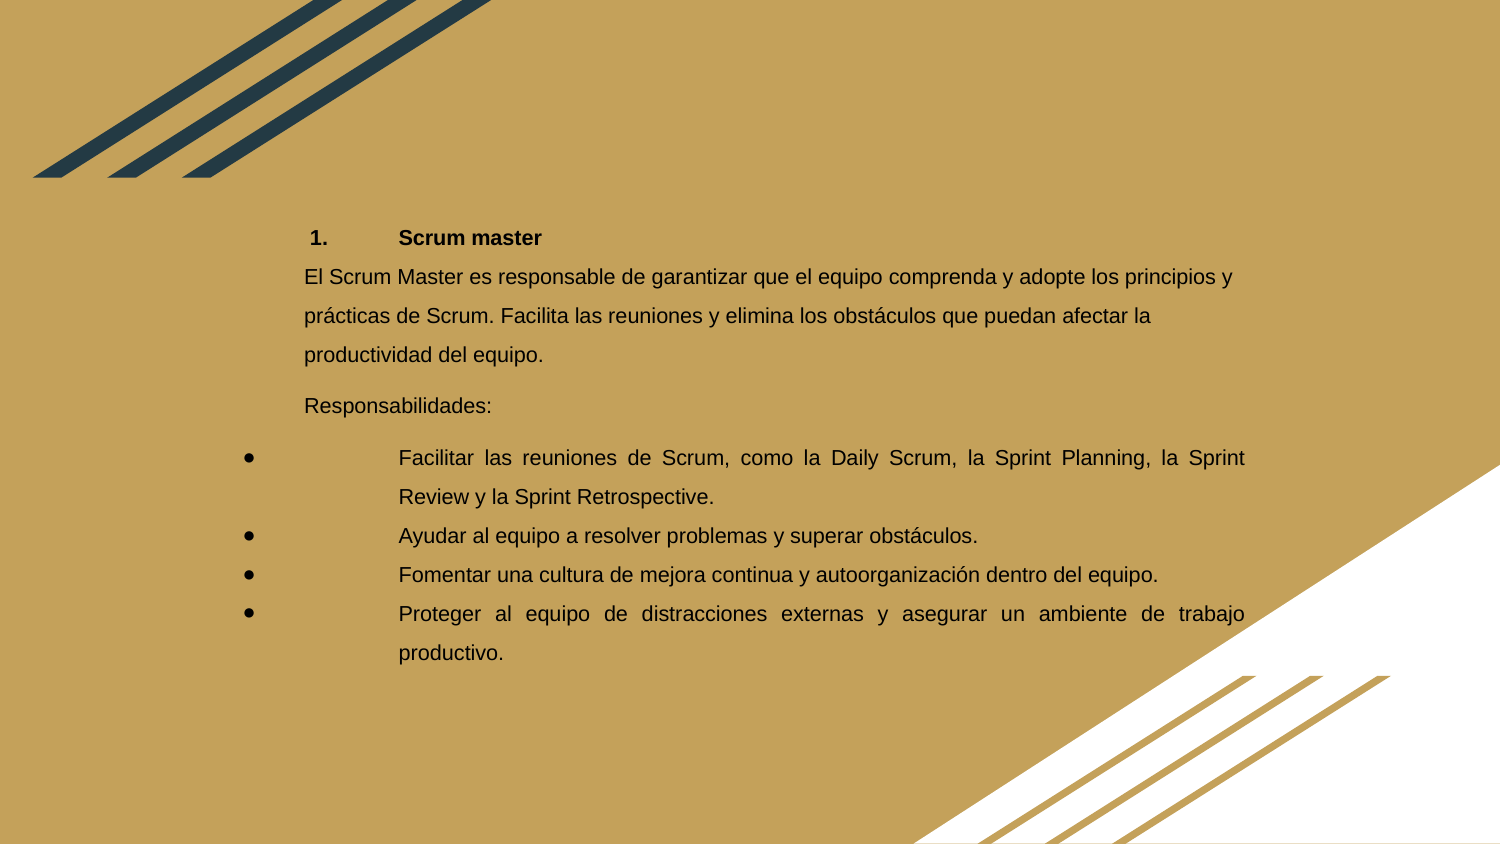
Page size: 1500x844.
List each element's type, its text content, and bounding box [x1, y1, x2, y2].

list Scrum master El Scrum Master es responsable de garantizar que el equipo comprenda y adopte los principios y prácticas de Scrum. Facilita las reuniones y elimina los obstáculos que puedan afectar la productividad del equipo. Responsabilidades: Facilitar las reuniones de Scrum, como la Daily Scrum, la Sprint Planning, la Sprint Review y la Sprint Retrospective. Ayudar al equipo a resolver problemas y superar obstáculos. Fomentar una cultura de mejora continua y autoorganización dentro del equipo. Proteger al equipo de distracciones externas y asegurar un ambiente de trabajo productivo. [227, 182, 1273, 686]
